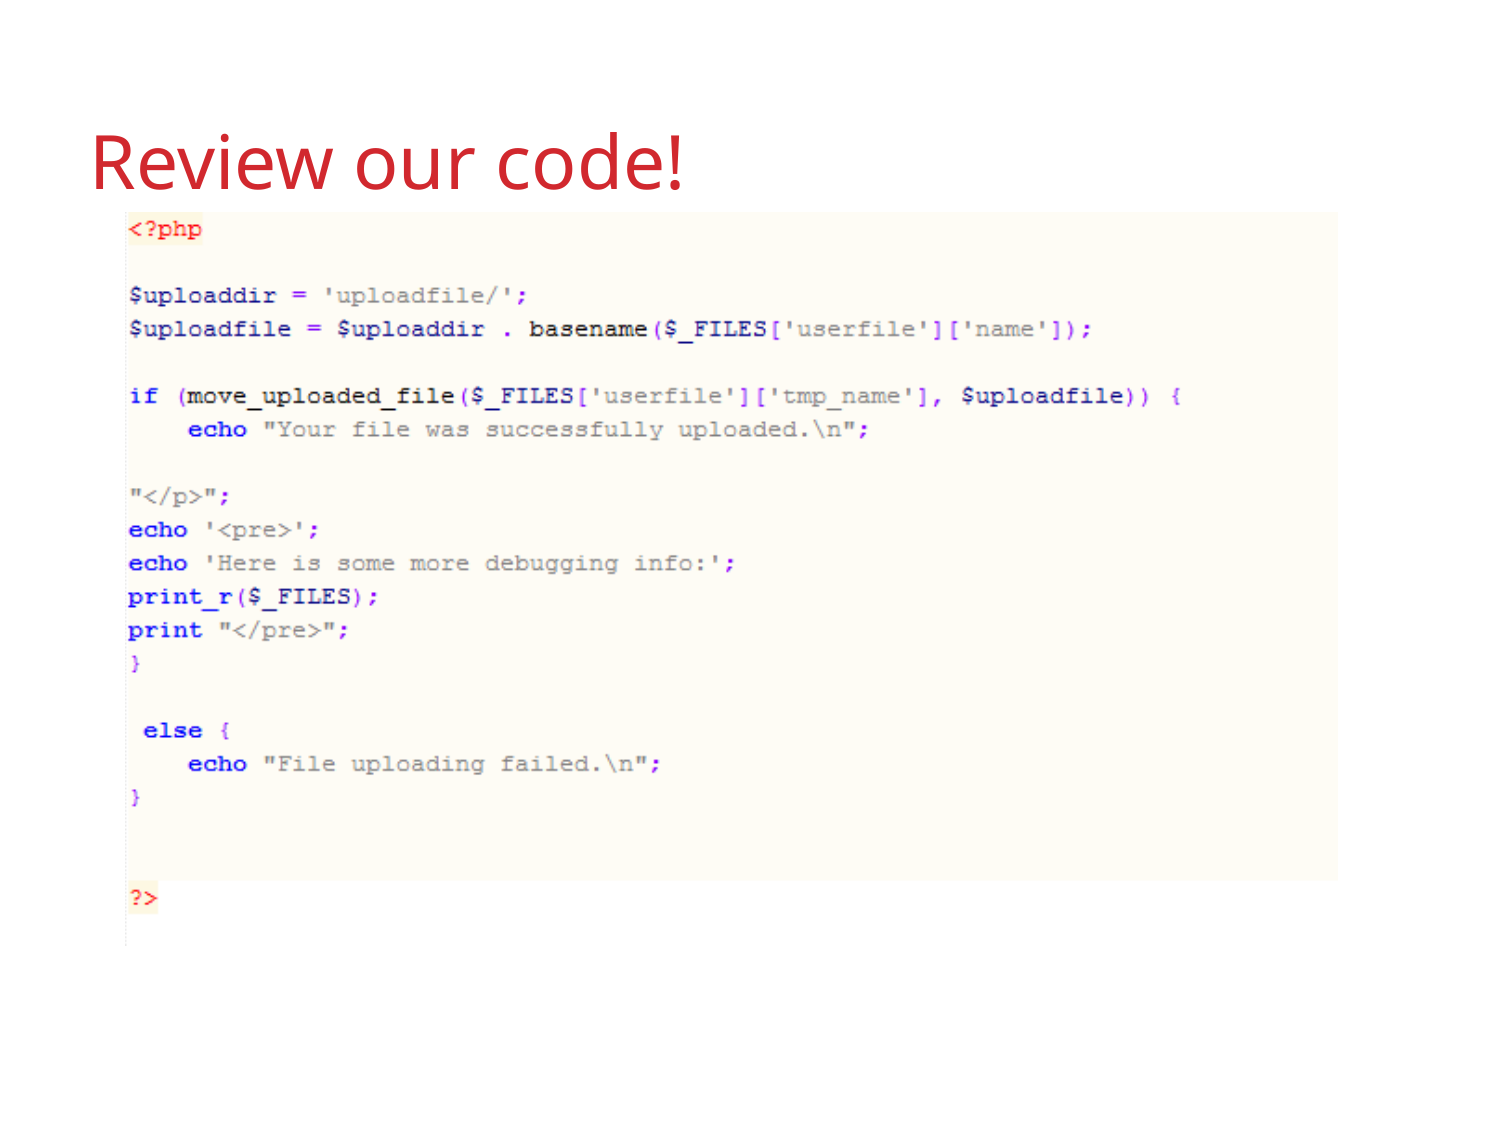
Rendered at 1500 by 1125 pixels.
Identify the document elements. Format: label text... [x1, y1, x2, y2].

text_box Review our code! [74, 0, 1025, 213]
picture [124, 212, 1338, 947]
